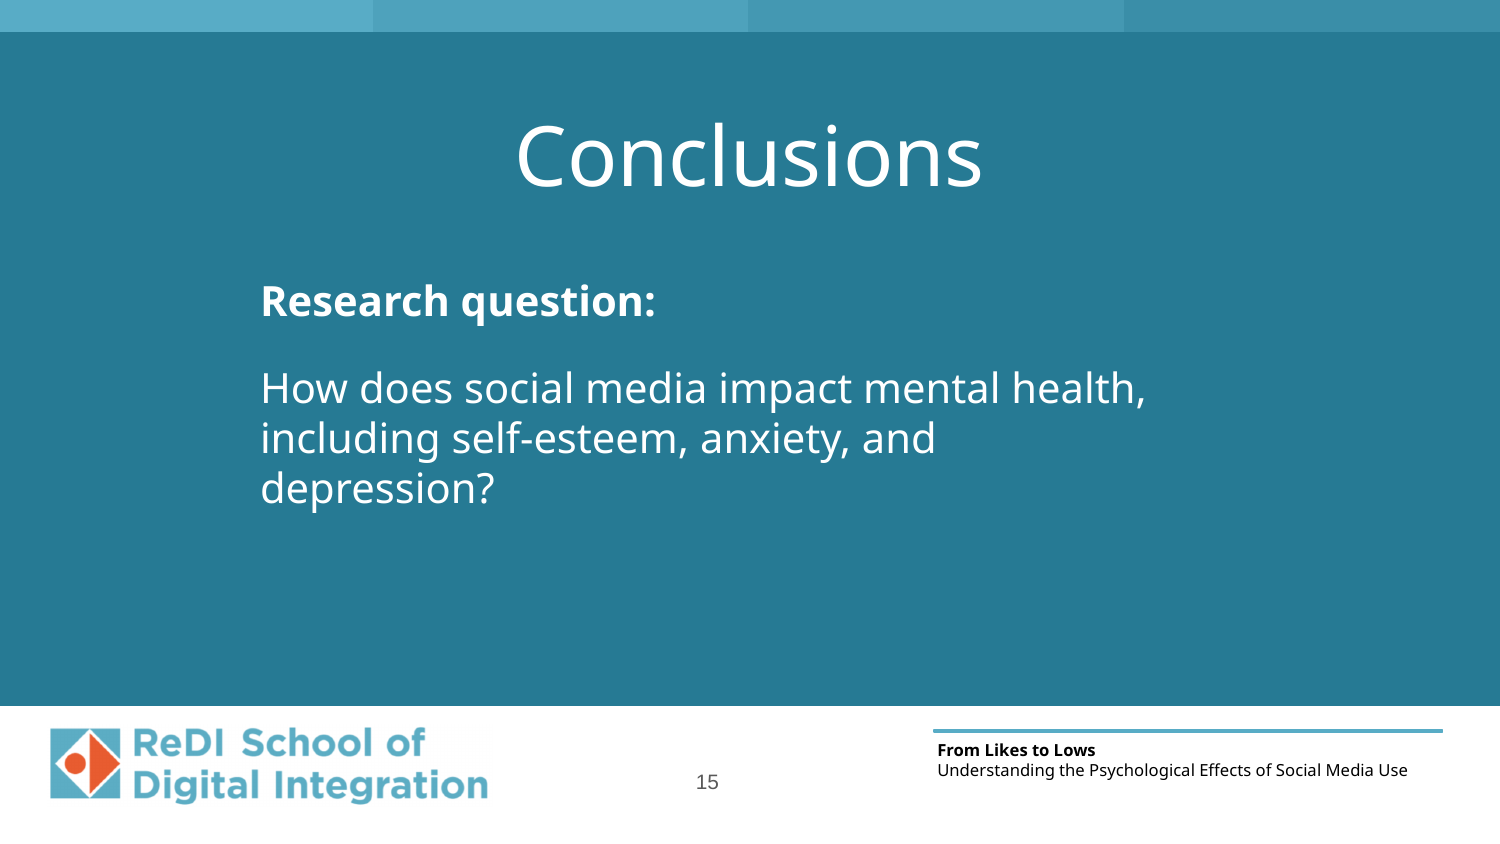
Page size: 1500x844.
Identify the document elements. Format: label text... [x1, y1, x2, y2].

title Conclusions [51, 106, 1449, 200]
text_box How does social media impact mental health, including self-esteem, anxiety, and depression? [245, 346, 1170, 497]
picture [47, 724, 493, 807]
text_box Research question: [245, 253, 871, 346]
slide_number ‹#› [662, 748, 753, 814]
